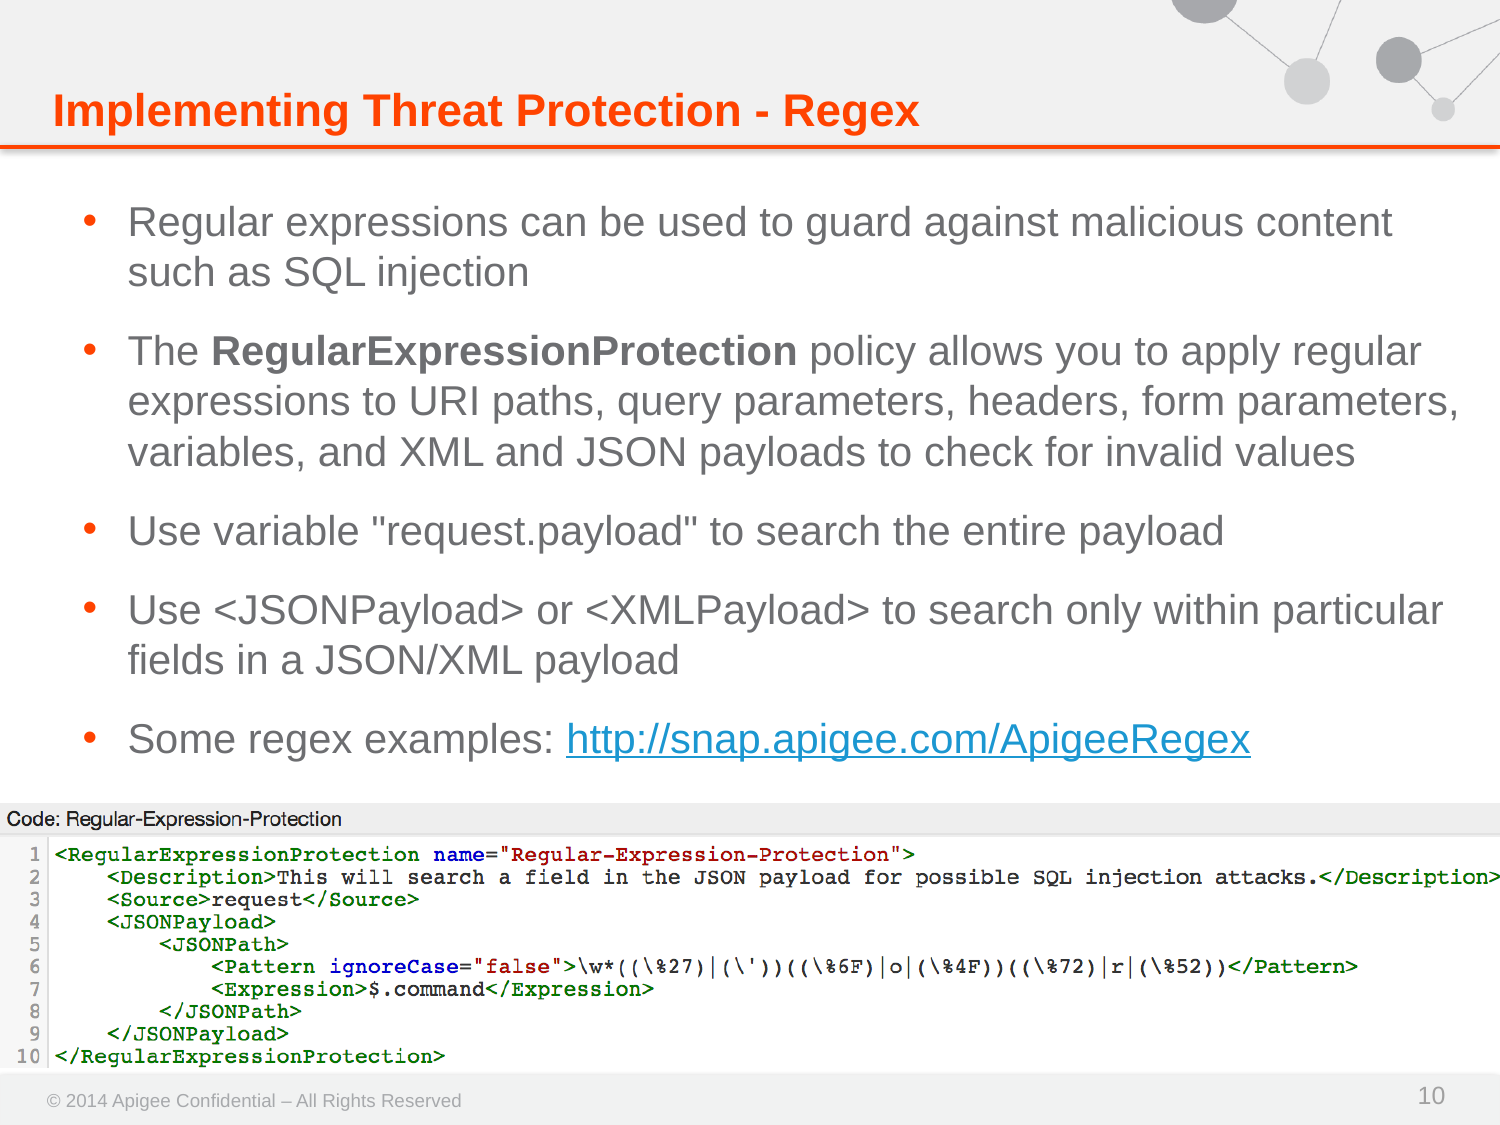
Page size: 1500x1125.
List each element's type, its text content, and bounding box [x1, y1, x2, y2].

picture [0, 803, 1500, 1068]
list Regular expressions can be used to guard against malicious content such as SQL injection The RegularExpressionProtection policy allows you to apply regular expressions to URI paths, query parameters, headers, form parameters, variables, and XML and JSON payloads to check for invalid values Use variable "request.payload" to search the entire payload Use <JSONPayload> or <XMLPayload> to search only within particular fields in a JSON/XML payload Some regex examples: http://snap.apigee.com/ApigeeRegex [37, 187, 1479, 802]
slide_number 10 [1110, 1076, 1461, 1125]
title Implementing Threat Protection - Regex [37, 72, 1146, 133]
picture [0, 0, 1500, 145]
